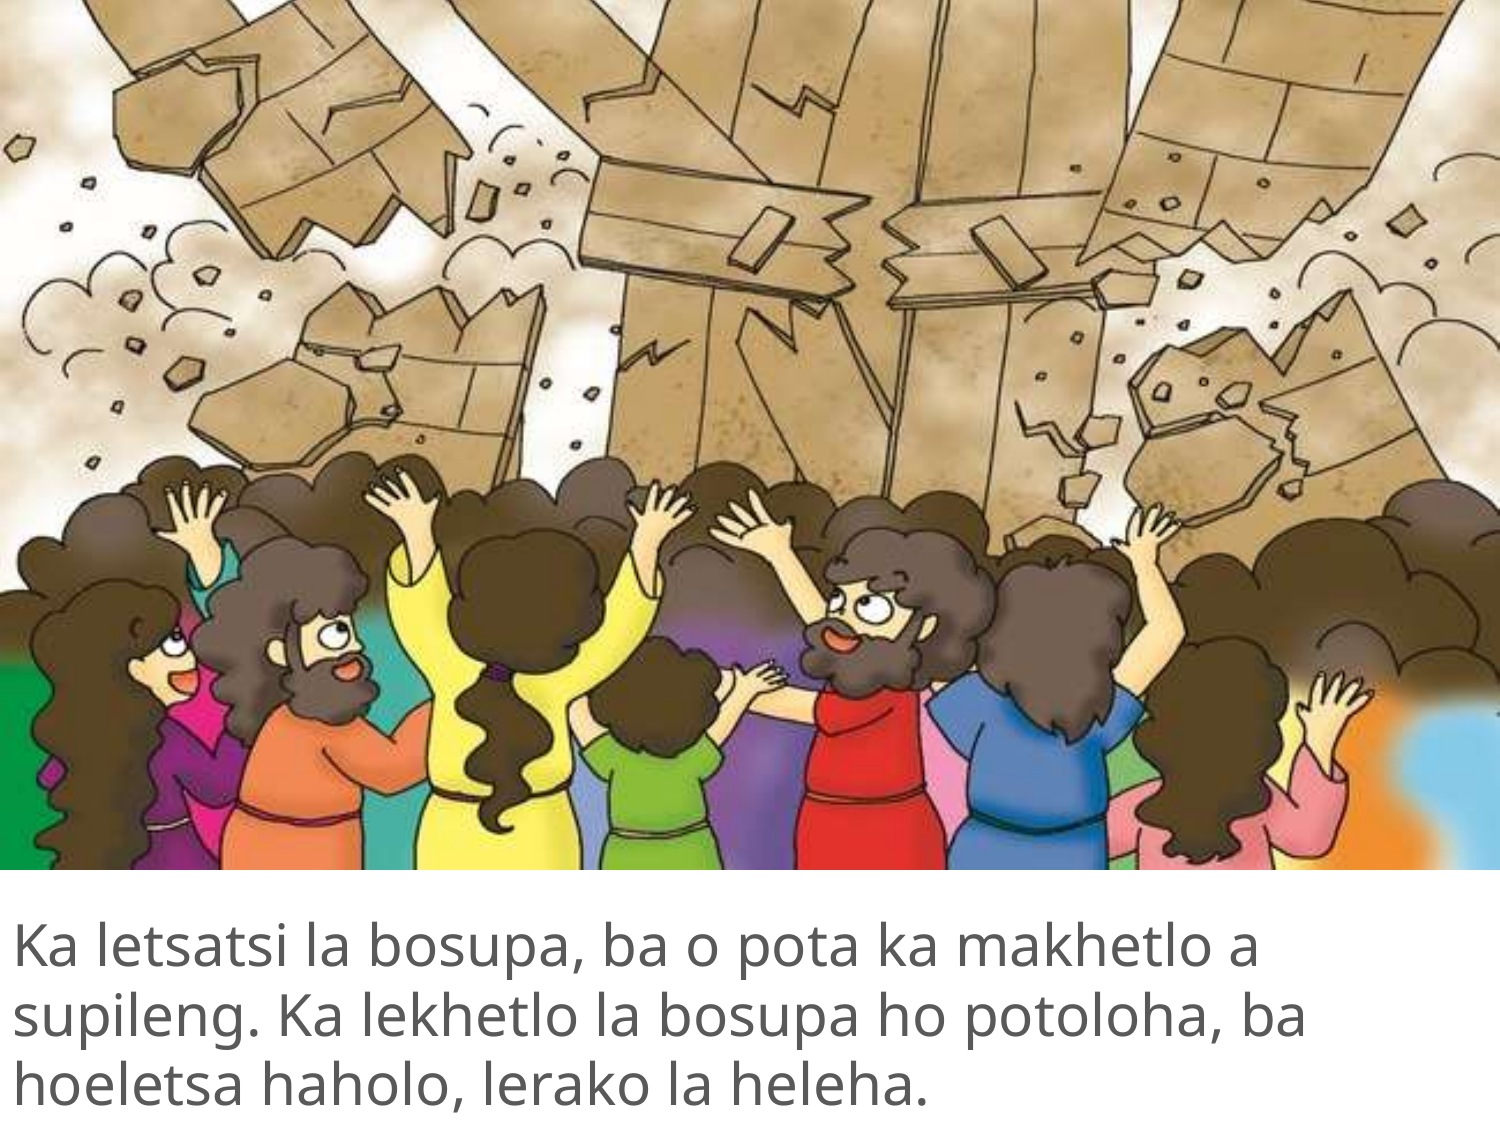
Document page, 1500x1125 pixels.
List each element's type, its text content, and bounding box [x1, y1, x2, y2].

picture [0, 0, 1500, 870]
text_box Ka letsatsi la bosupa, ba o pota ka makhetlo a supileng. Ka lekhetlo la bosupa ho potoloha, ba hoeletsa haholo, lerako la heleha. [0, 900, 1483, 1125]
